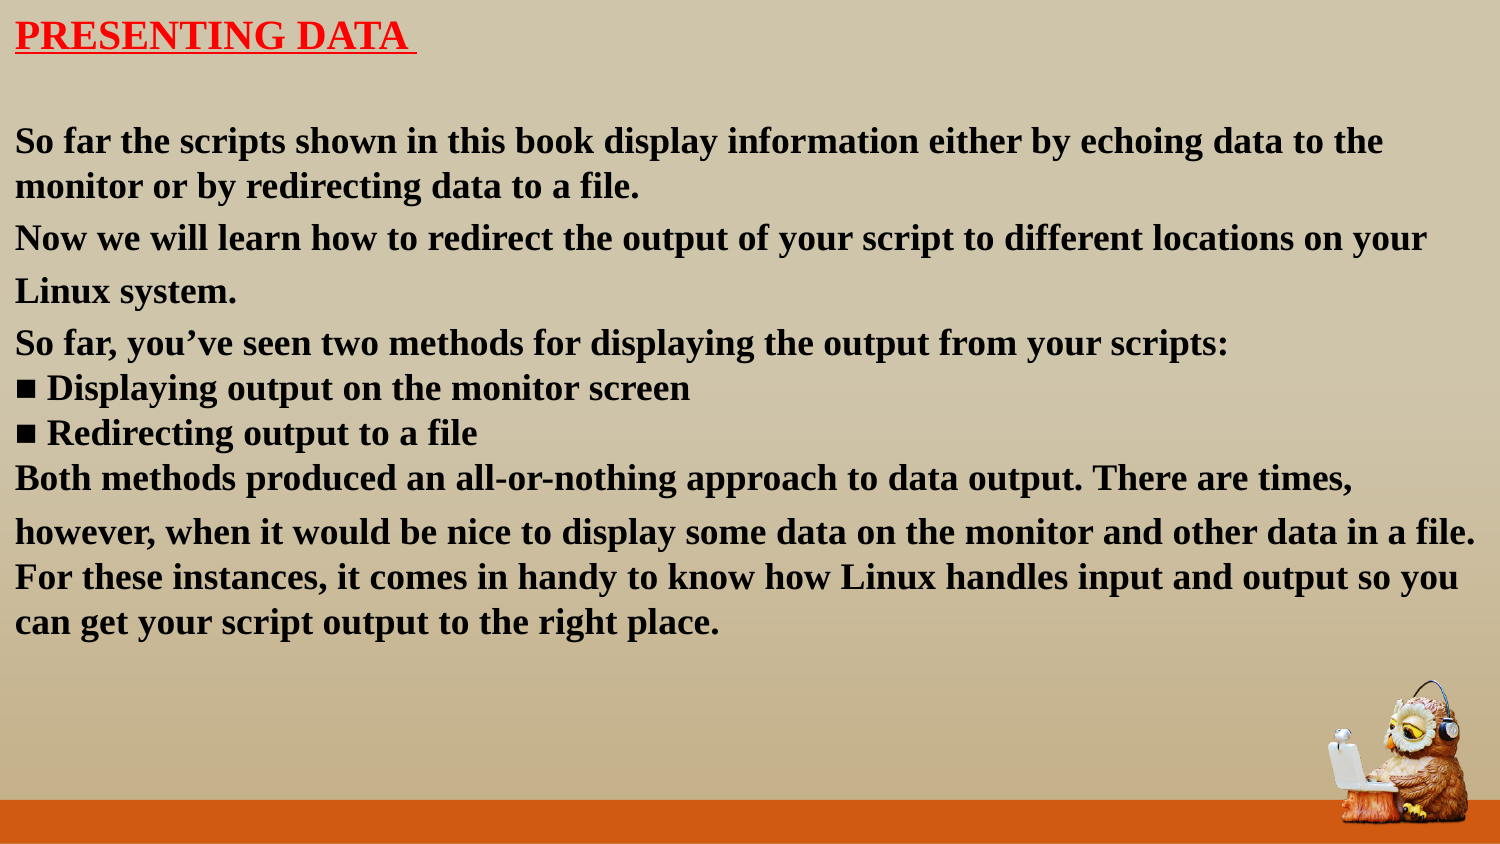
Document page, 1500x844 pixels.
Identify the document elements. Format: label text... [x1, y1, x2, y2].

list PRESENTING DATA So far the scripts shown in this book display information either by echoing data to the monitor or by redirecting data to a file. Now we will learn how to redirect the output of your script to different locations on your Linux system. So far, you’ve seen two methods for displaying the output from your scripts: ■ Displaying output on the monitor screen ■ Redirecting output to a file Both methods produced an all-or-nothing approach to data output. There are times, however, when it would be nice to display some data on the monitor and other data in a file. For these instances, it comes in handy to know how Linux handles input and output so you can get your script output to the right place. [0, 0, 1500, 800]
picture [1328, 800, 1468, 826]
